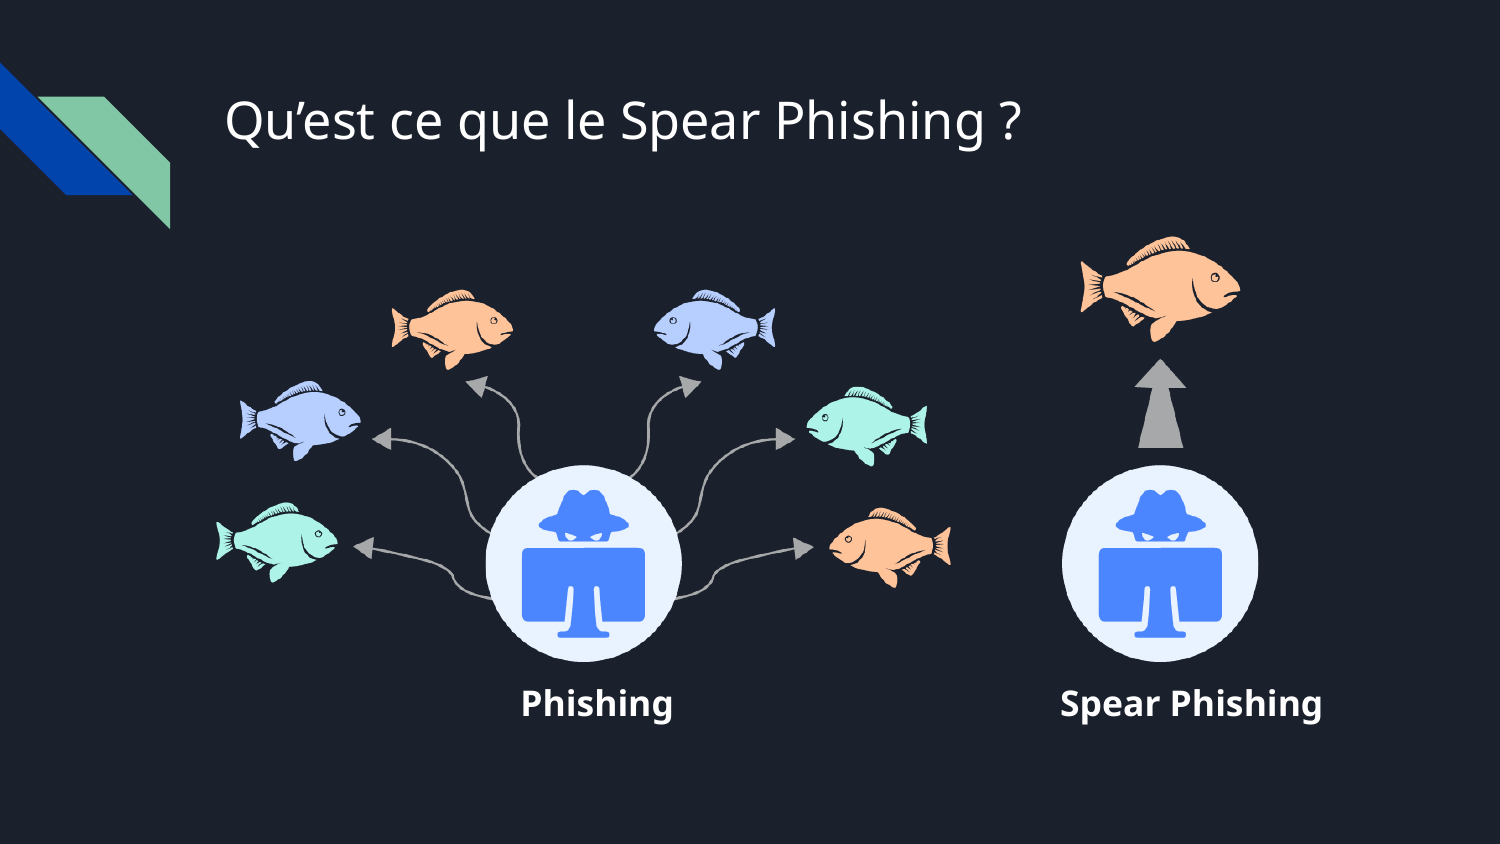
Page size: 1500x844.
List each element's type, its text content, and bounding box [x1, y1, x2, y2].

title Qu’est ce que le Spear Phishing ? [209, 72, 1364, 223]
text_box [205, 229, 1368, 740]
